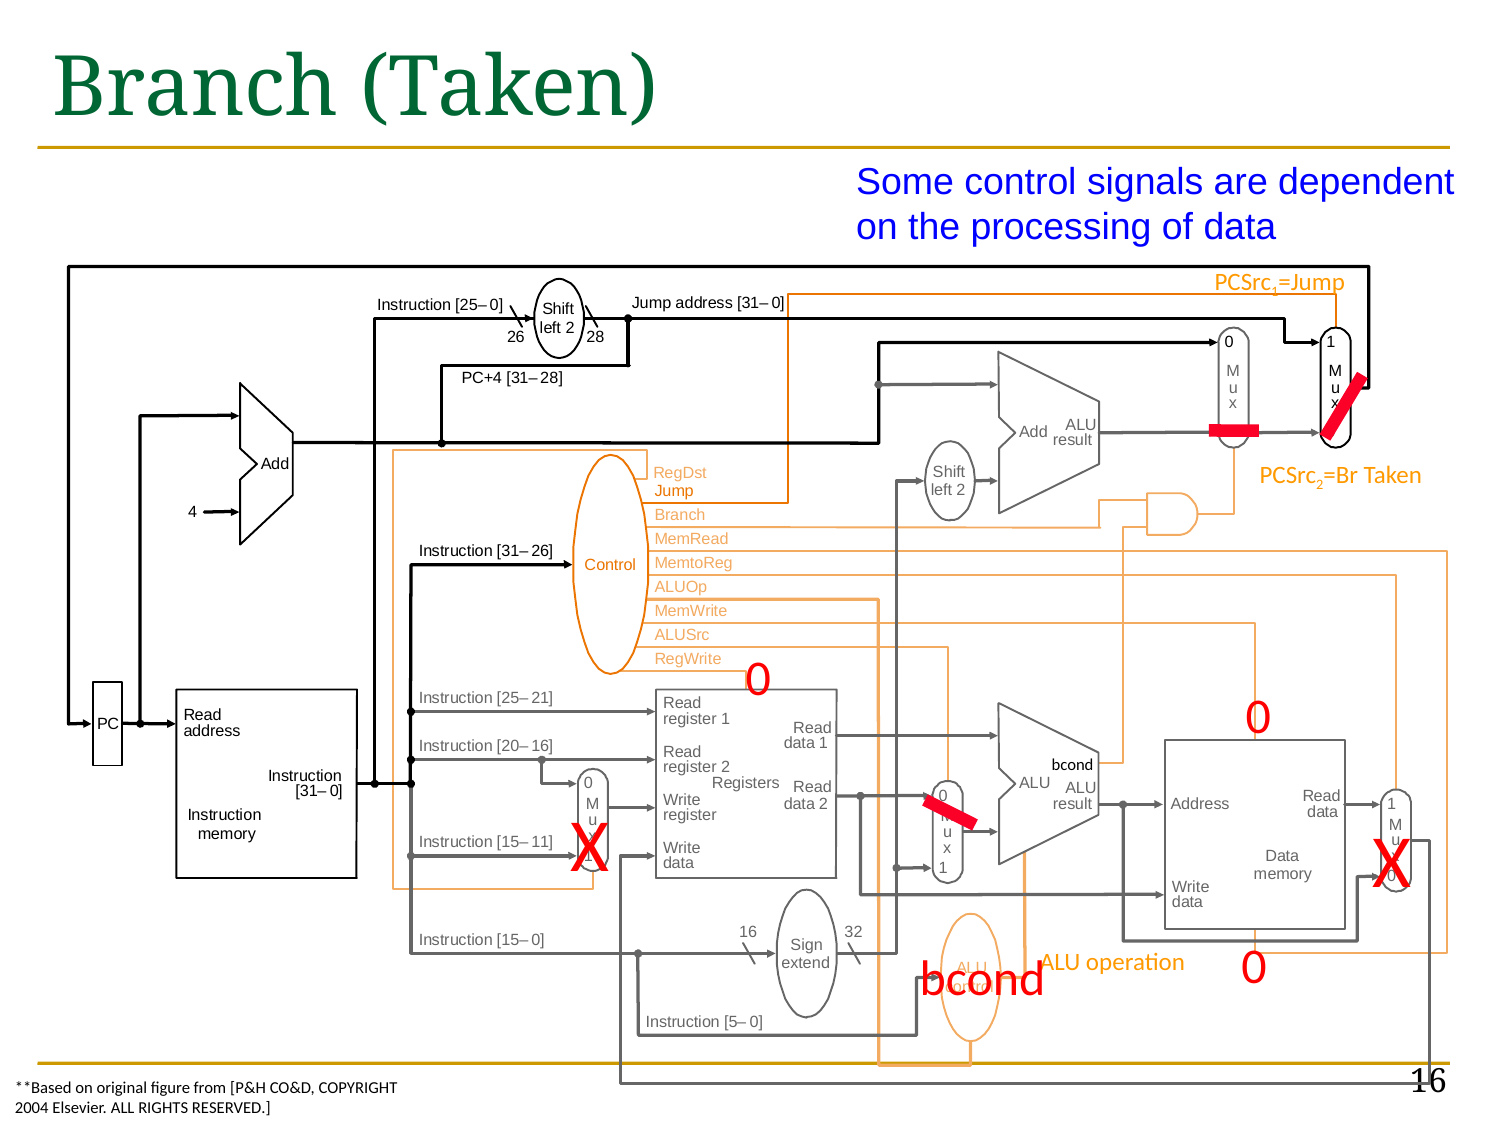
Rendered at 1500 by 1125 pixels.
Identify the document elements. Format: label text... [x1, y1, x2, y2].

text_box Some control signals are dependent on the processing of data [841, 149, 1470, 255]
title Branch (Taken) [37, 24, 1450, 200]
picture [65, 262, 1451, 1087]
text_box **Based on original figure from [P&H CO&D, COPYRIGHT 2004 Elsevier. ALL RIGHTS RESERVED.] [0, 1069, 450, 1125]
slide_number 16 [1111, 1036, 1462, 1112]
